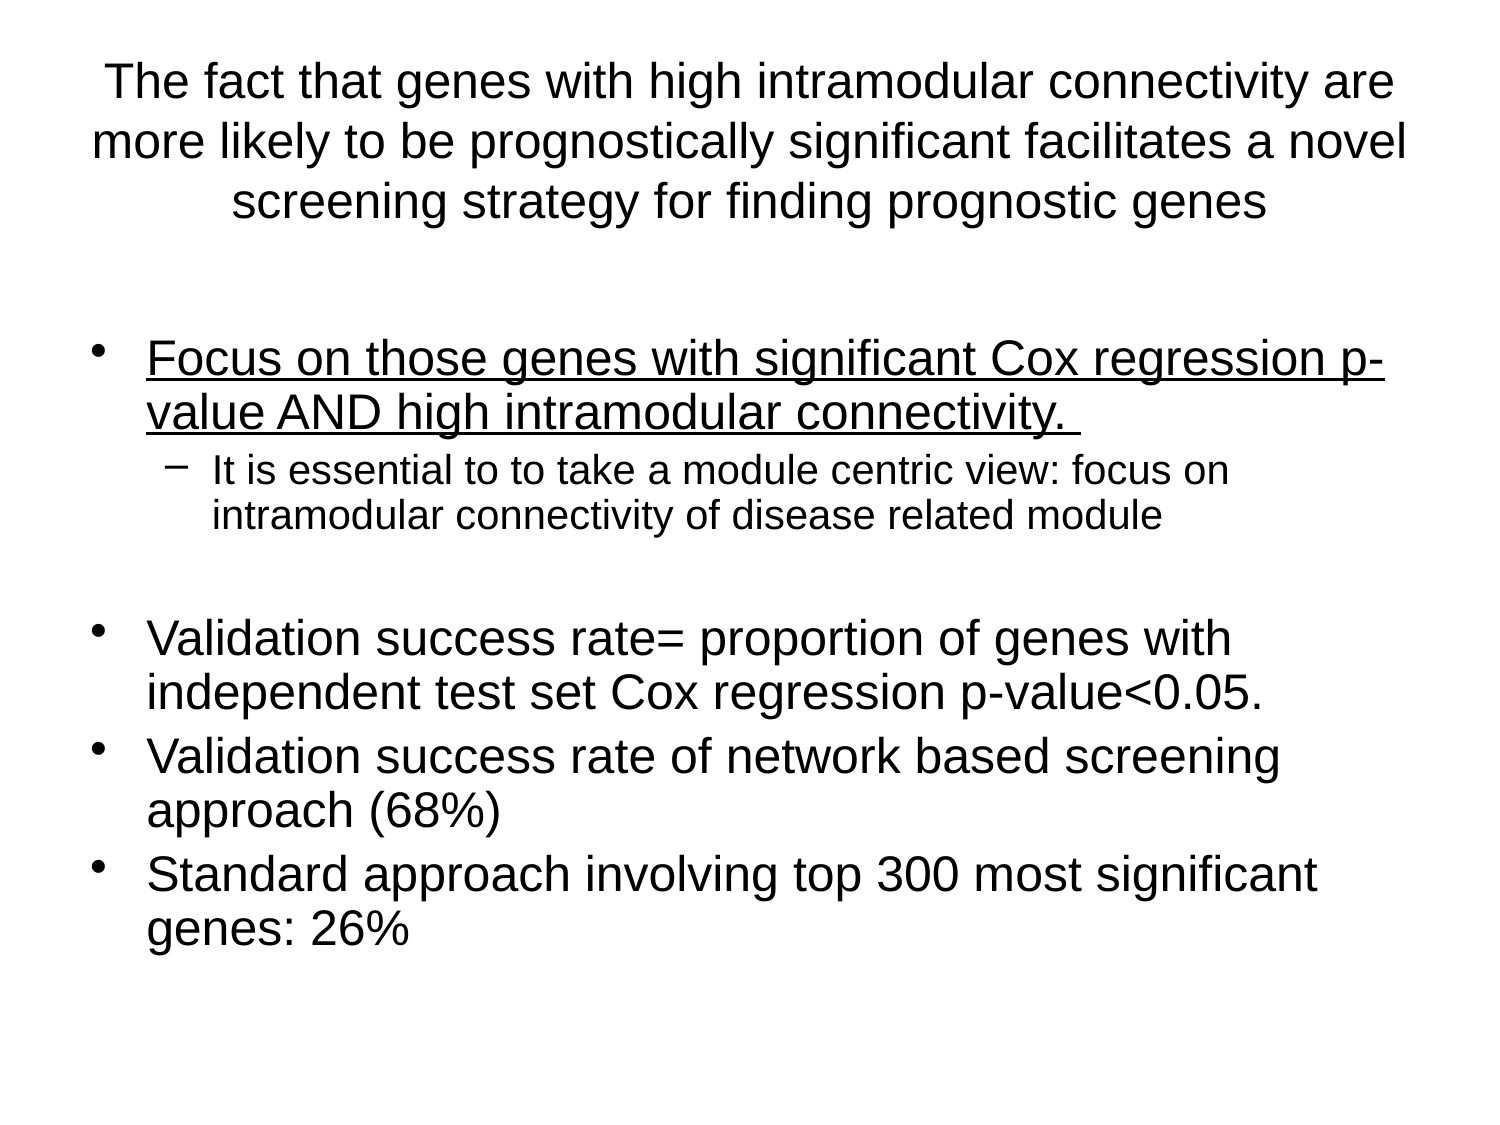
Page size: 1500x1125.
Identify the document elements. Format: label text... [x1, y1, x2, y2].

list Focus on those genes with significant Cox regression p-value AND high intramodular connectivity. It is essential to to take a module centric view: focus on intramodular connectivity of disease related module Validation success rate= proportion of genes with independent test set Cox regression p-value<0.05. Validation success rate of network based screening approach (68%) Standard approach involving top 300 most significant genes: 26% [75, 324, 1463, 1063]
title The fact that genes with high intramodular connectivity are more likely to be prognostically significant facilitates a novel screening strategy for finding prognostic genes [75, 45, 1425, 233]
